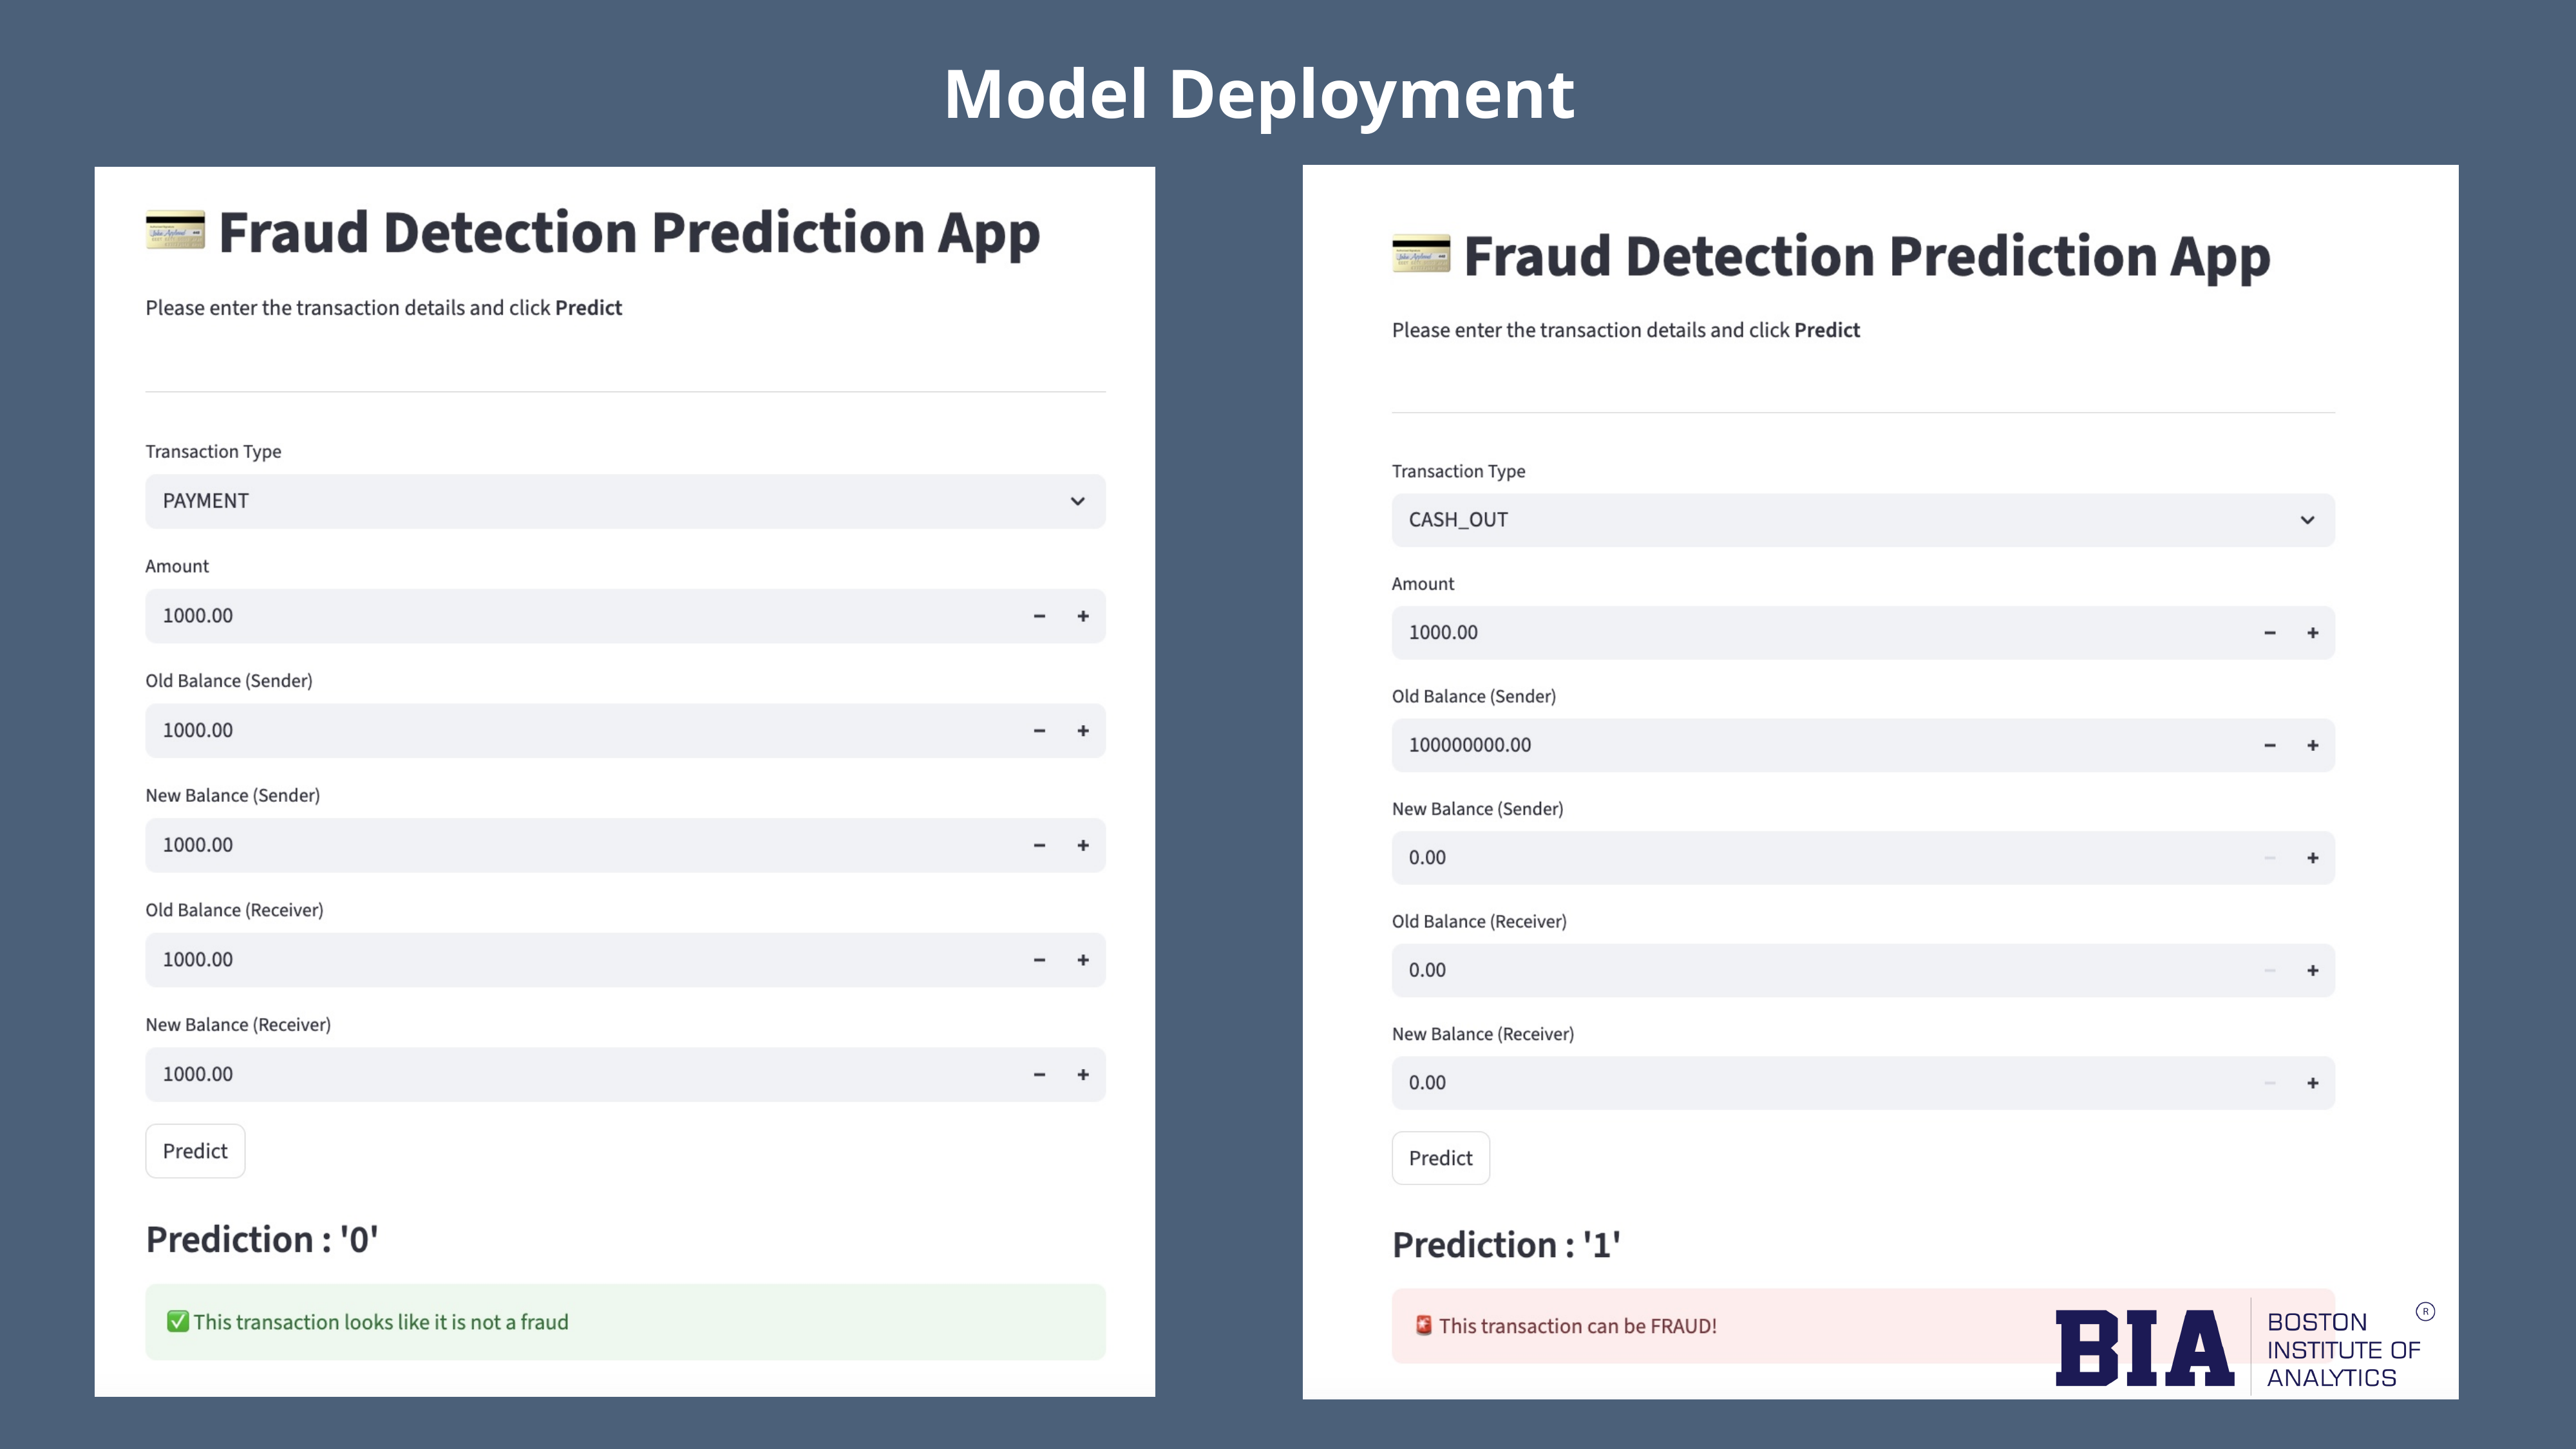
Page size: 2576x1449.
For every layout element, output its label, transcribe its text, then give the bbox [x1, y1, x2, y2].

picture [95, 167, 1155, 1397]
text_box Model Deployment [937, 45, 1582, 137]
picture [1303, 164, 2459, 1399]
